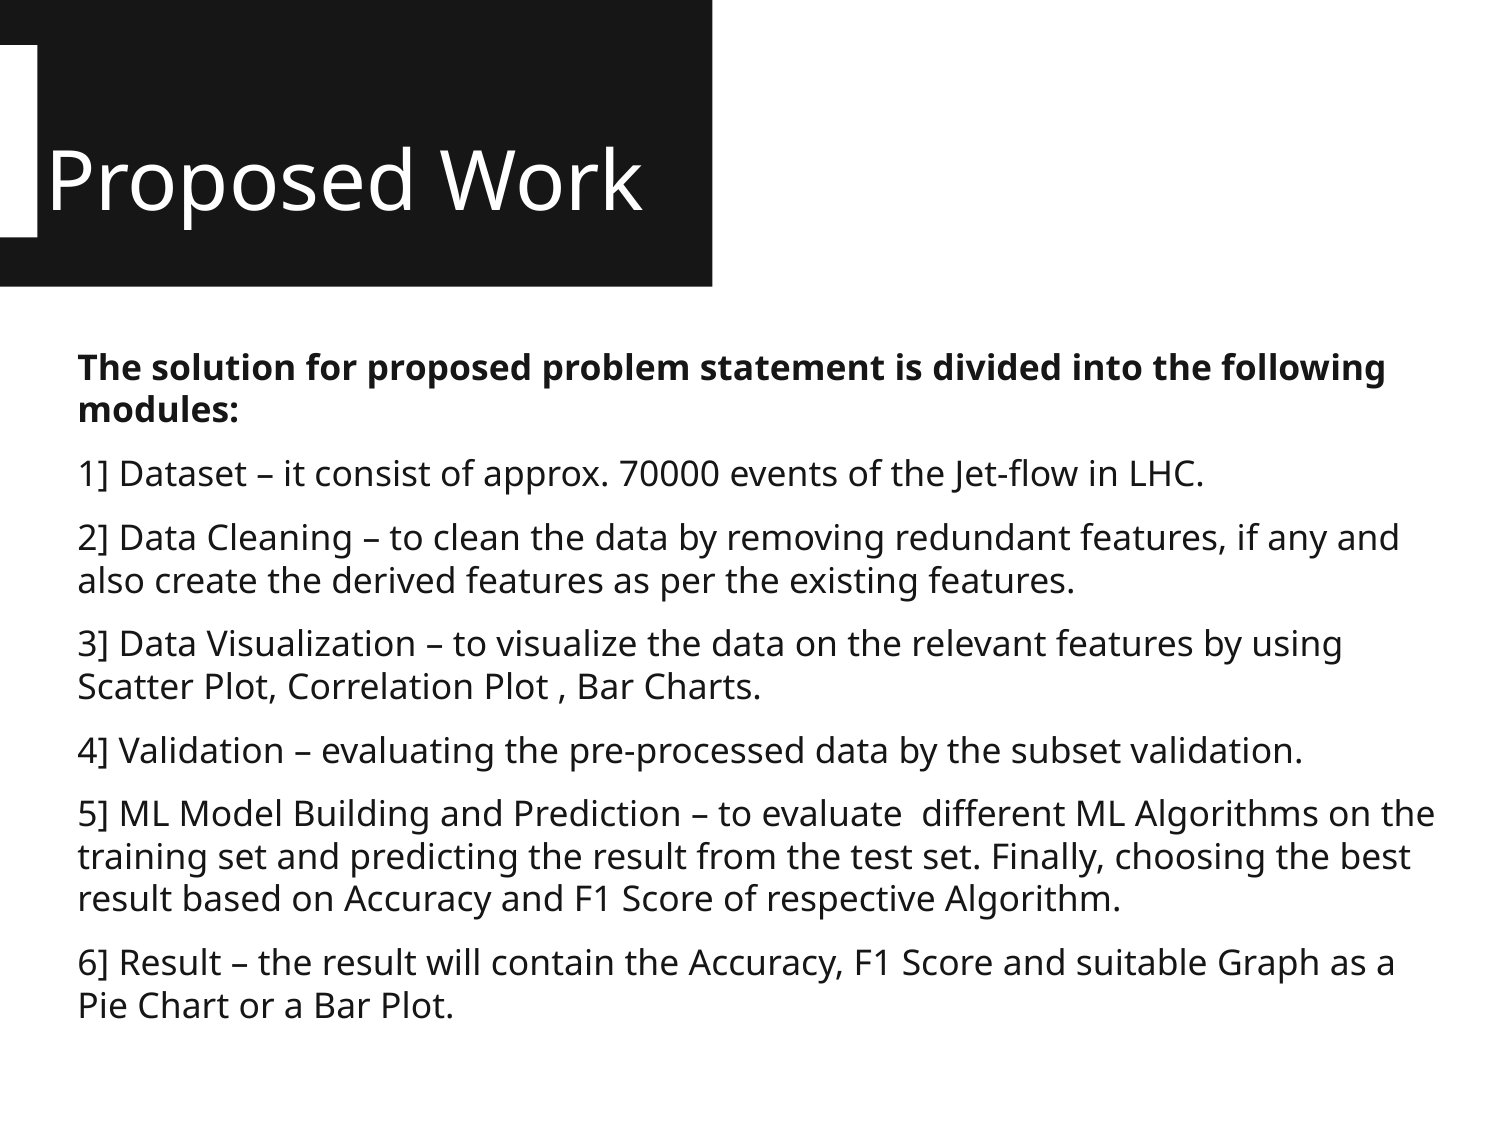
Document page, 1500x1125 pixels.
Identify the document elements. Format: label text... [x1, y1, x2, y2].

text_box [0, 45, 38, 238]
title Proposed Work [0, 0, 713, 287]
list The solution for proposed problem statement is divided into the following modules: 1] Dataset – it consist of approx. 70000 events of the Jet-flow in LHC. 2] Data Cleaning – to clean the data by removing redundant features, if any and also create the derived features as per the existing features. 3] Data Visualization – to visualize the data on the relevant features by using Scatter Plot, Correlation Plot , Bar Charts. 4] Validation – evaluating the pre-processed data by the subset validation. 5] ML Model Building and Prediction – to evaluate different ML Algorithms on the training set and predicting the result from the test set. Finally, choosing the best result based on Accuracy and F1 Score of respective Algorithm. 6] Result – the result will contain the Accuracy, F1 Score and suitable Graph as a Pie Chart or a Bar Plot. [62, 337, 1463, 1088]
